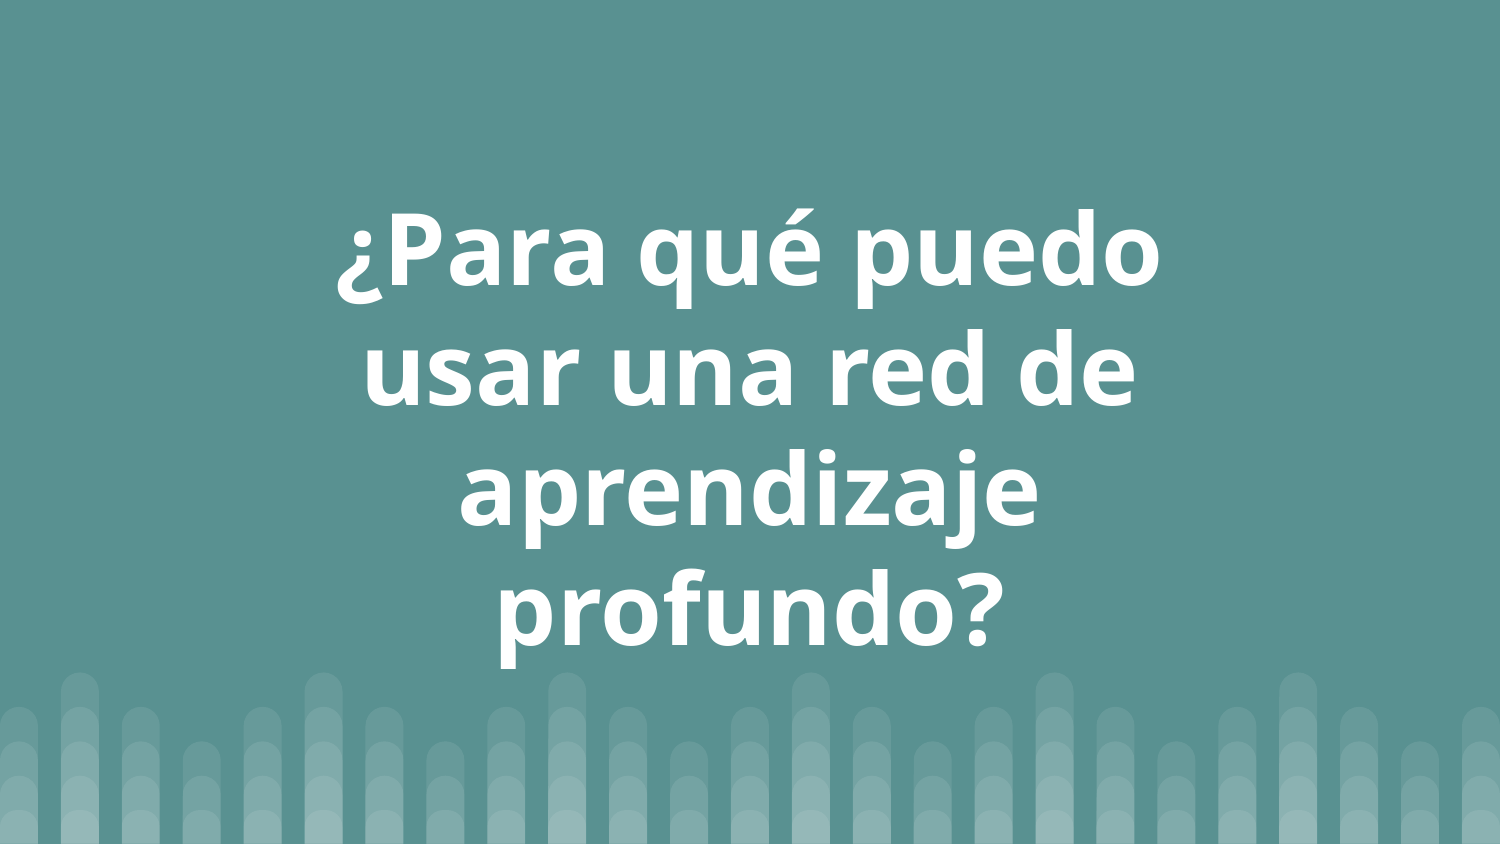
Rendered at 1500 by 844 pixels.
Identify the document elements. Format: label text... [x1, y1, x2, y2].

title ¿Para qué puedo usar una red de aprendizaje profundo? [227, 126, 1273, 725]
